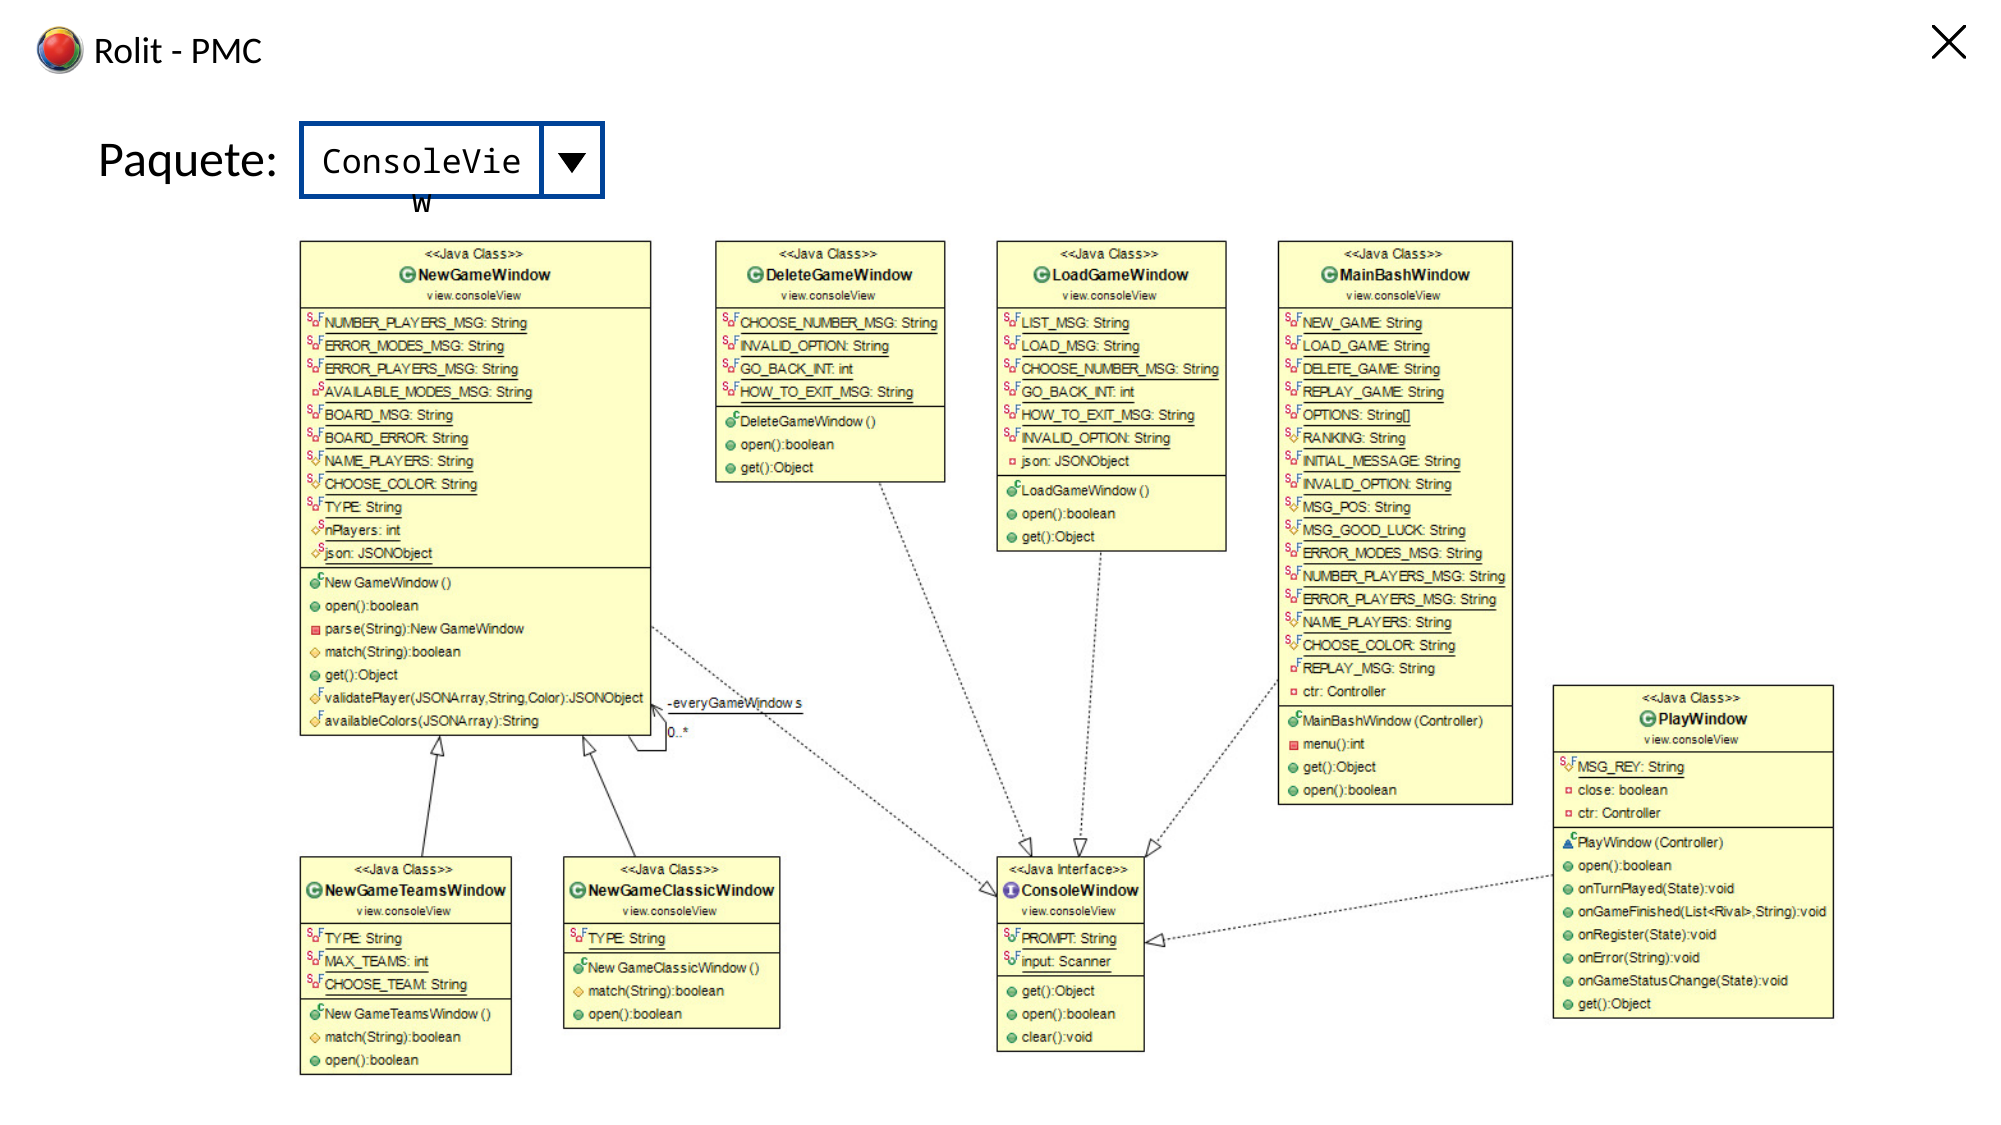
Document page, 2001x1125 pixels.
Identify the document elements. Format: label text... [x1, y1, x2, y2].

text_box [301, 123, 603, 197]
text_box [1933, 26, 1965, 58]
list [35, 26, 84, 74]
text_box Paquete: [83, 119, 302, 194]
picture [296, 237, 1838, 1079]
text_box Rolit - PMC [79, 18, 297, 79]
